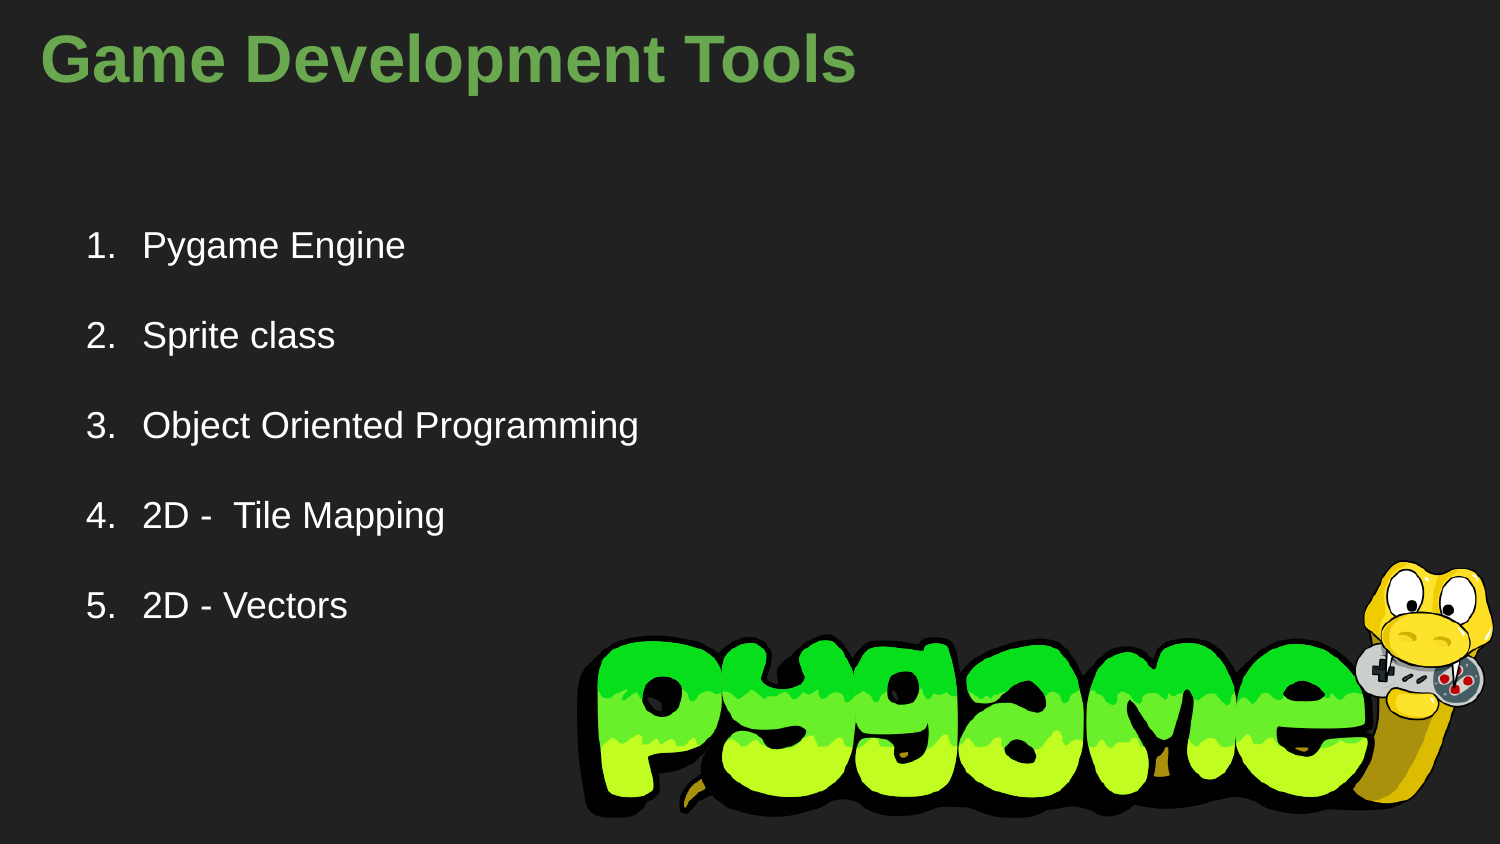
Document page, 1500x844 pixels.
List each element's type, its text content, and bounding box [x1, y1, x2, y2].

list Pygame Engine Sprite class Object Oriented Programming 2D - Tile Mapping 2D - Vectors [52, 160, 776, 721]
title Game Development Tools [25, 0, 1424, 94]
picture [576, 560, 1495, 819]
